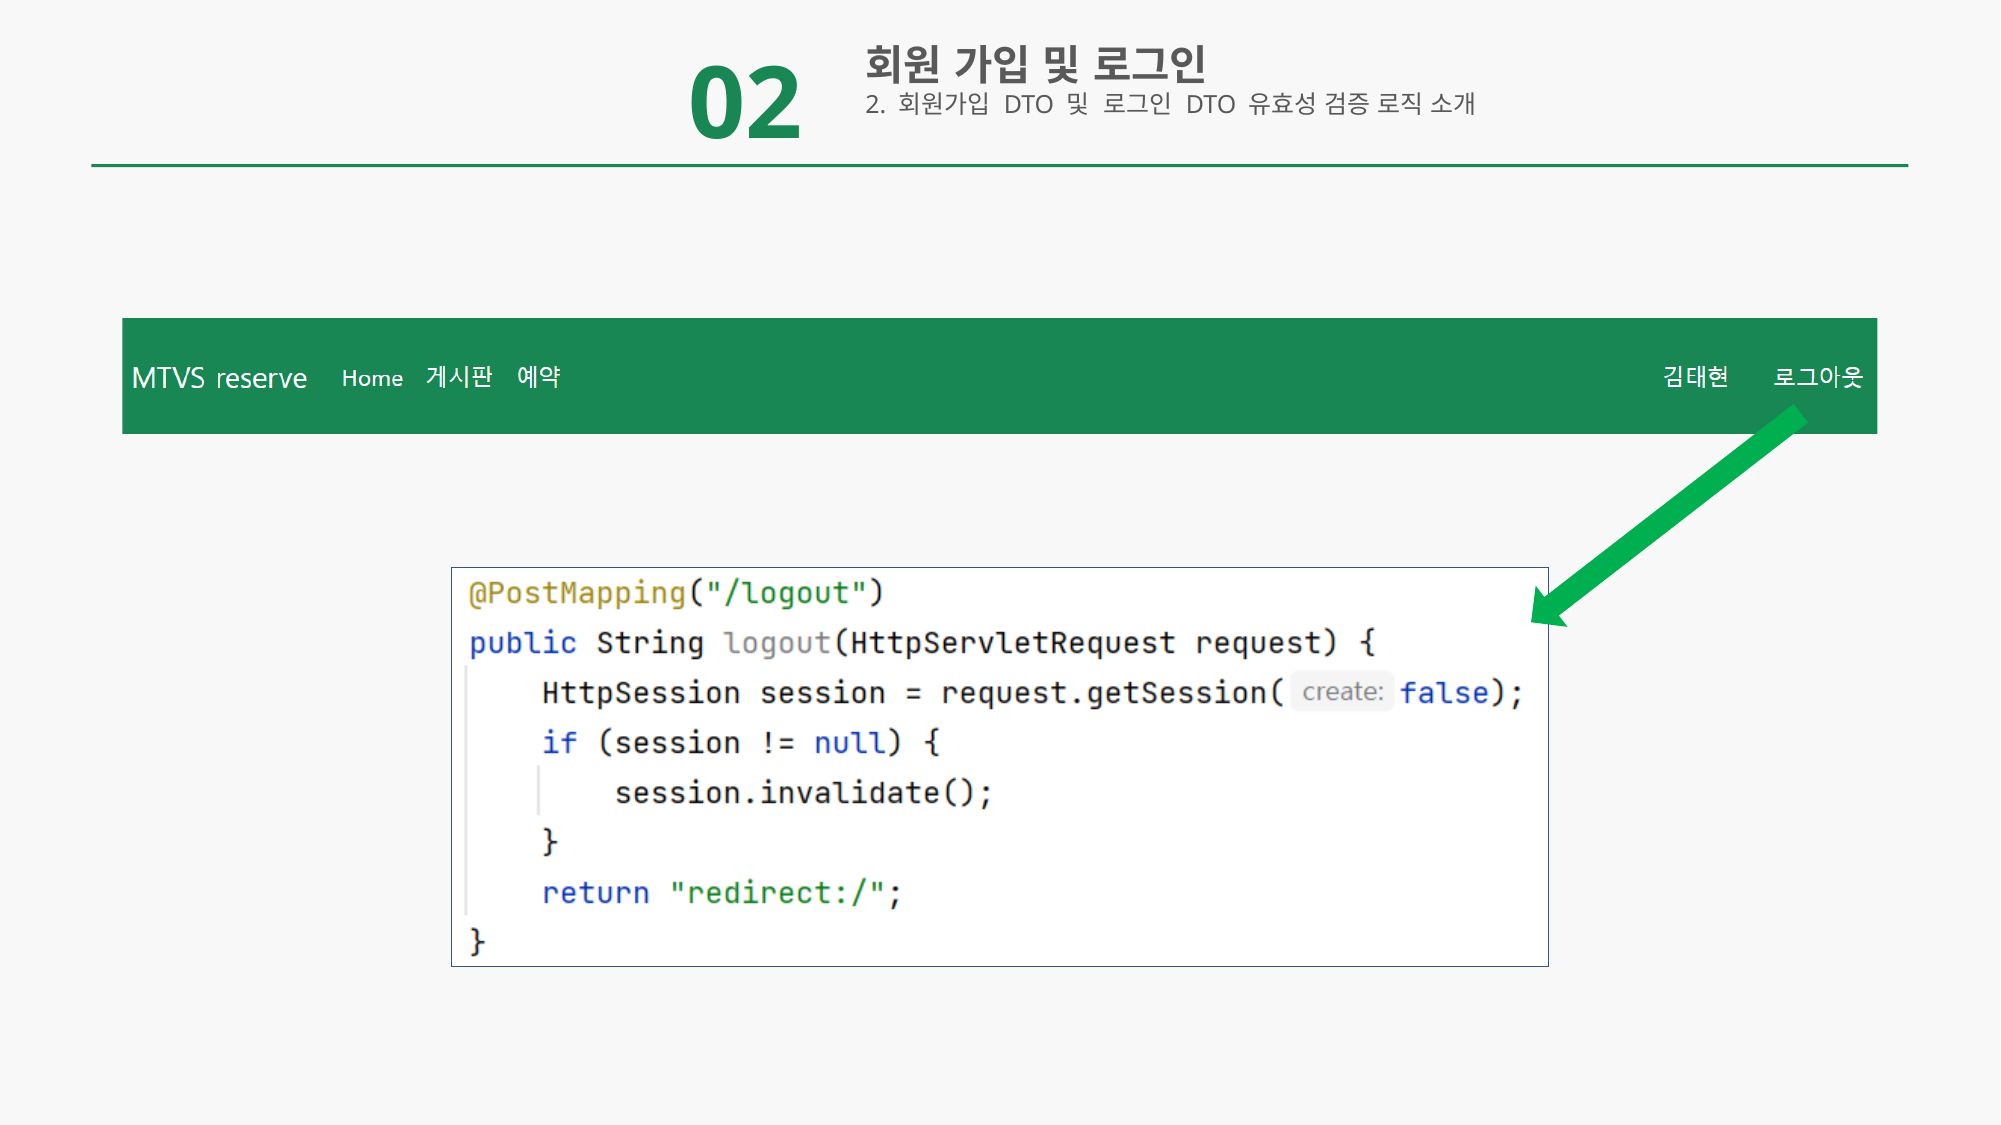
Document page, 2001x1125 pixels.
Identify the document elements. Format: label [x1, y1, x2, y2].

text_box [1549, 434, 1795, 629]
text_box [673, 30, 1497, 168]
picture [122, 318, 1878, 434]
text_box [1497, 163, 1909, 168]
text_box [90, 163, 673, 168]
picture [451, 567, 1549, 967]
